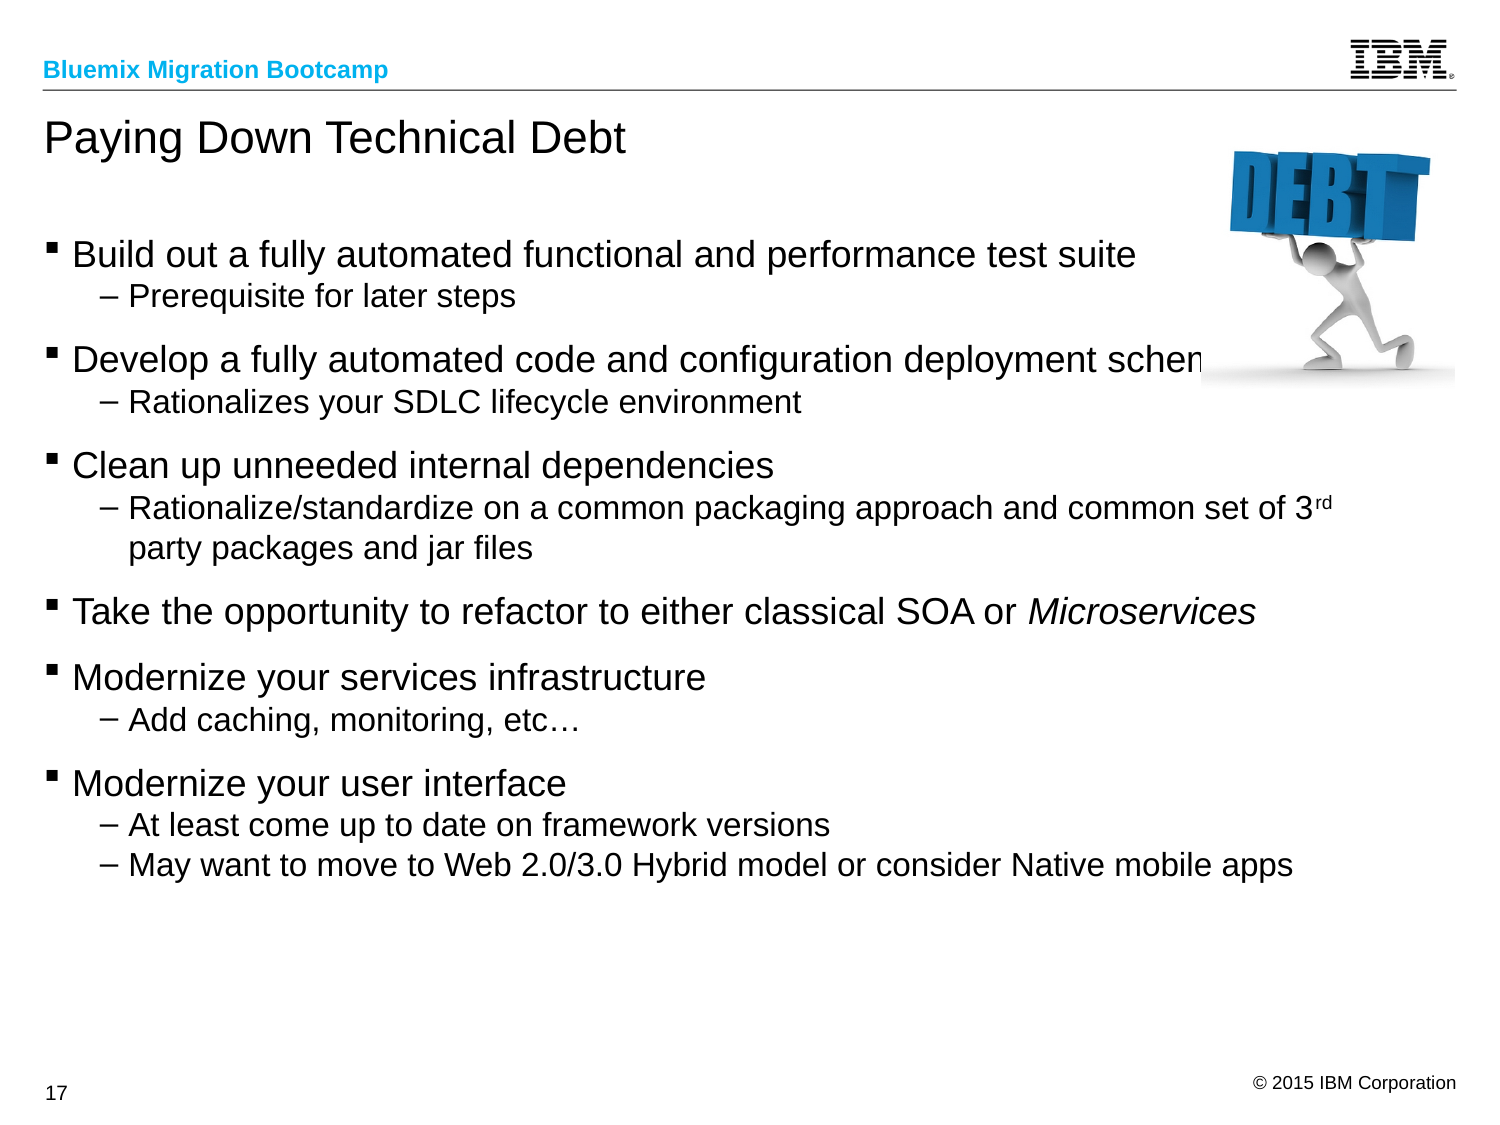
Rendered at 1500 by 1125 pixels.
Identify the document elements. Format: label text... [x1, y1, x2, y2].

picture [1201, 136, 1455, 389]
list Build out a fully automated functional and performance test suite Prerequisite for later steps Develop a fully automated code and configuration deployment scheme Rationalizes your SDLC lifecycle environment Clean up unneeded internal dependencies Rationalize/standardize on a common packaging approach and common set of 3rd party packages and jar files Take the opportunity to refactor to either classical SOA or Microservices Modernize your services infrastructure Add caching, monitoring, etc… Modernize your user interface At least come up to date on framework versions May want to move to Web 2.0/3.0 Hybrid model or consider Native mobile apps [43, 222, 1341, 961]
picture [1336, 24, 1457, 91]
title Paying Down Technical Debt [43, 100, 1464, 288]
